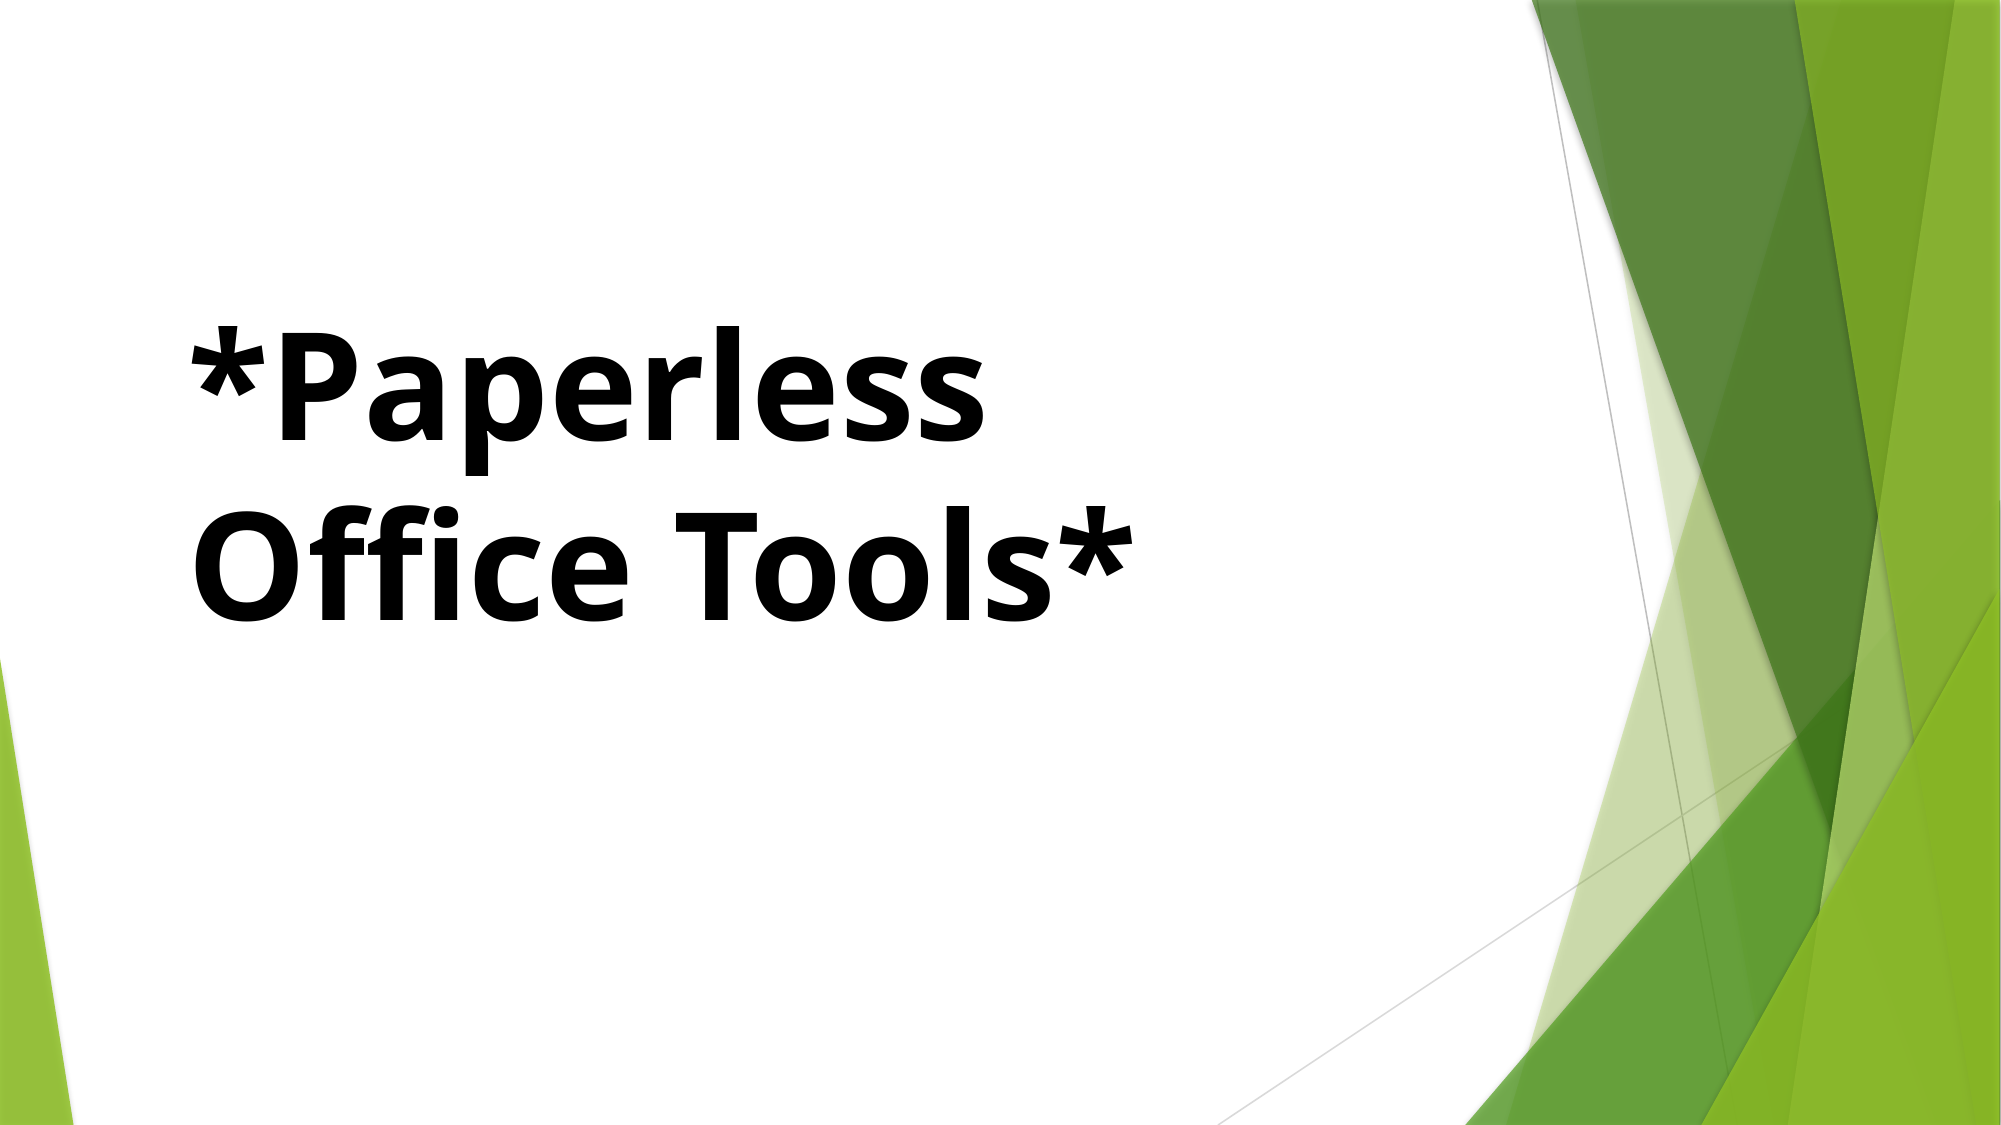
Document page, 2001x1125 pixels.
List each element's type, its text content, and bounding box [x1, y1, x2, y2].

text_box *Paperless Office Tools* [172, 283, 1173, 659]
